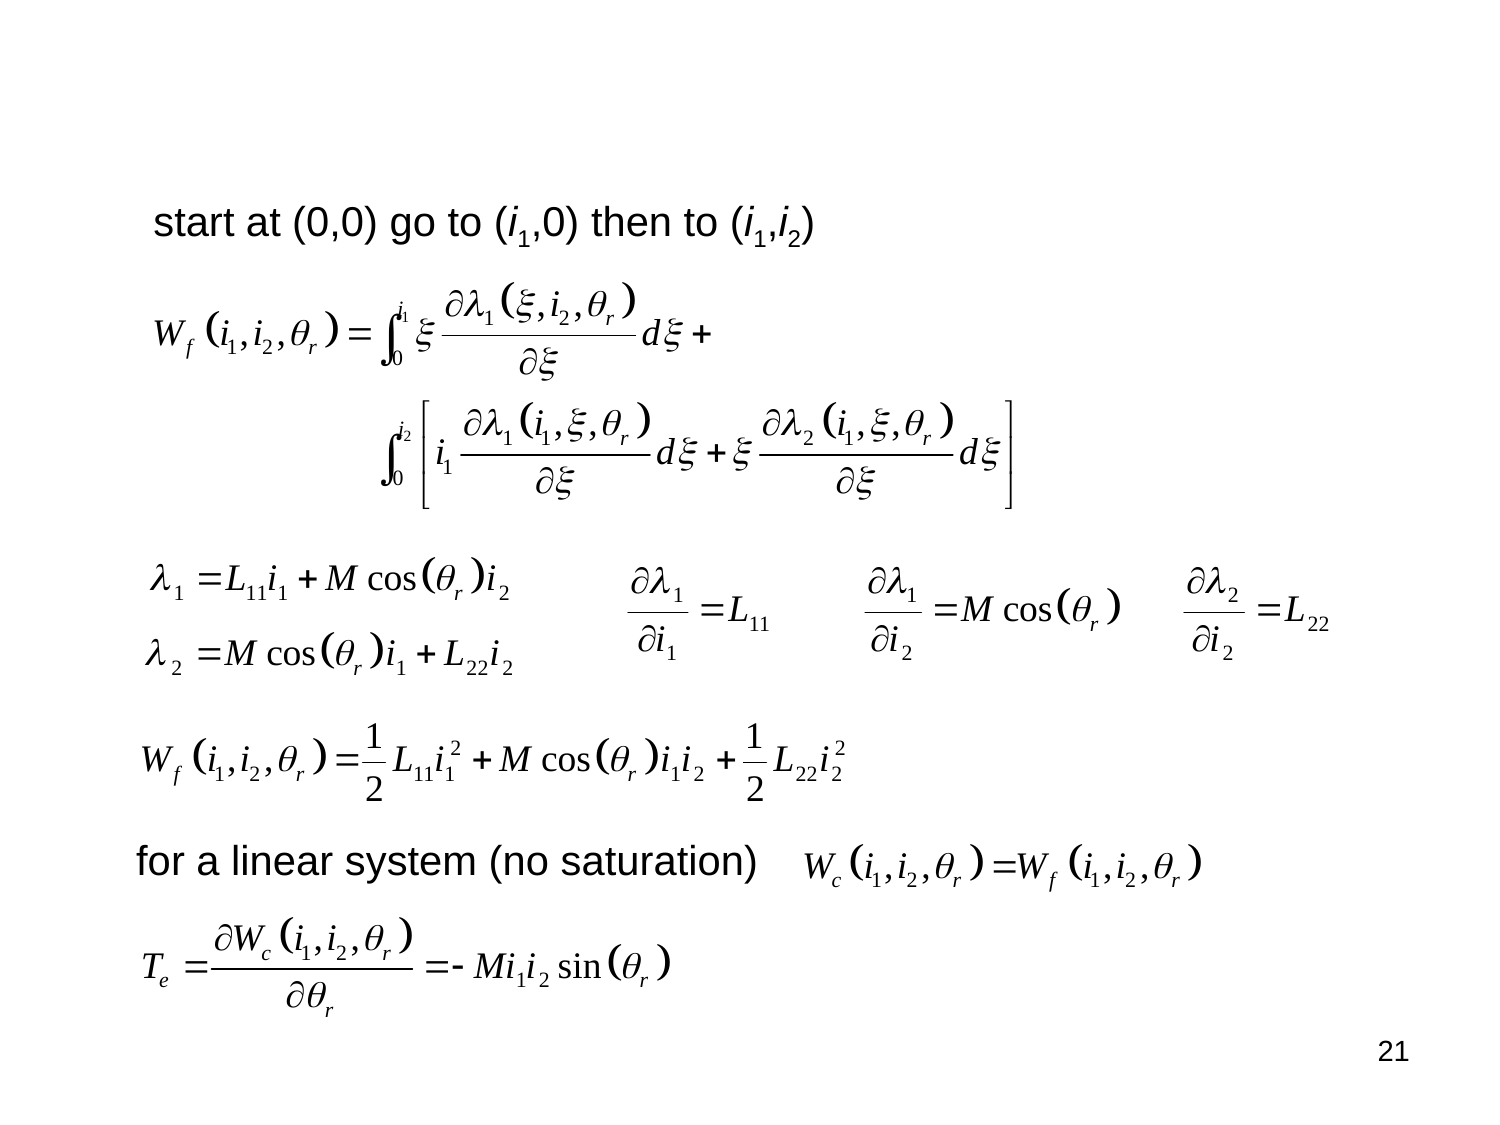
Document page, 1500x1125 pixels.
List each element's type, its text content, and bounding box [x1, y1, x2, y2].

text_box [143, 549, 517, 613]
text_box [137, 912, 676, 1026]
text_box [858, 555, 1126, 676]
text_box start at (0,0) go to (i1,0) then to (i1,i2) [138, 187, 831, 260]
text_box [621, 555, 776, 676]
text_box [1177, 555, 1338, 676]
slide_number 21 [1074, 1024, 1426, 1103]
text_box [799, 837, 1207, 901]
text_box for a linear system (no saturation) [121, 826, 774, 892]
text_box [149, 274, 1027, 519]
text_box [137, 712, 855, 810]
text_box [138, 624, 522, 688]
